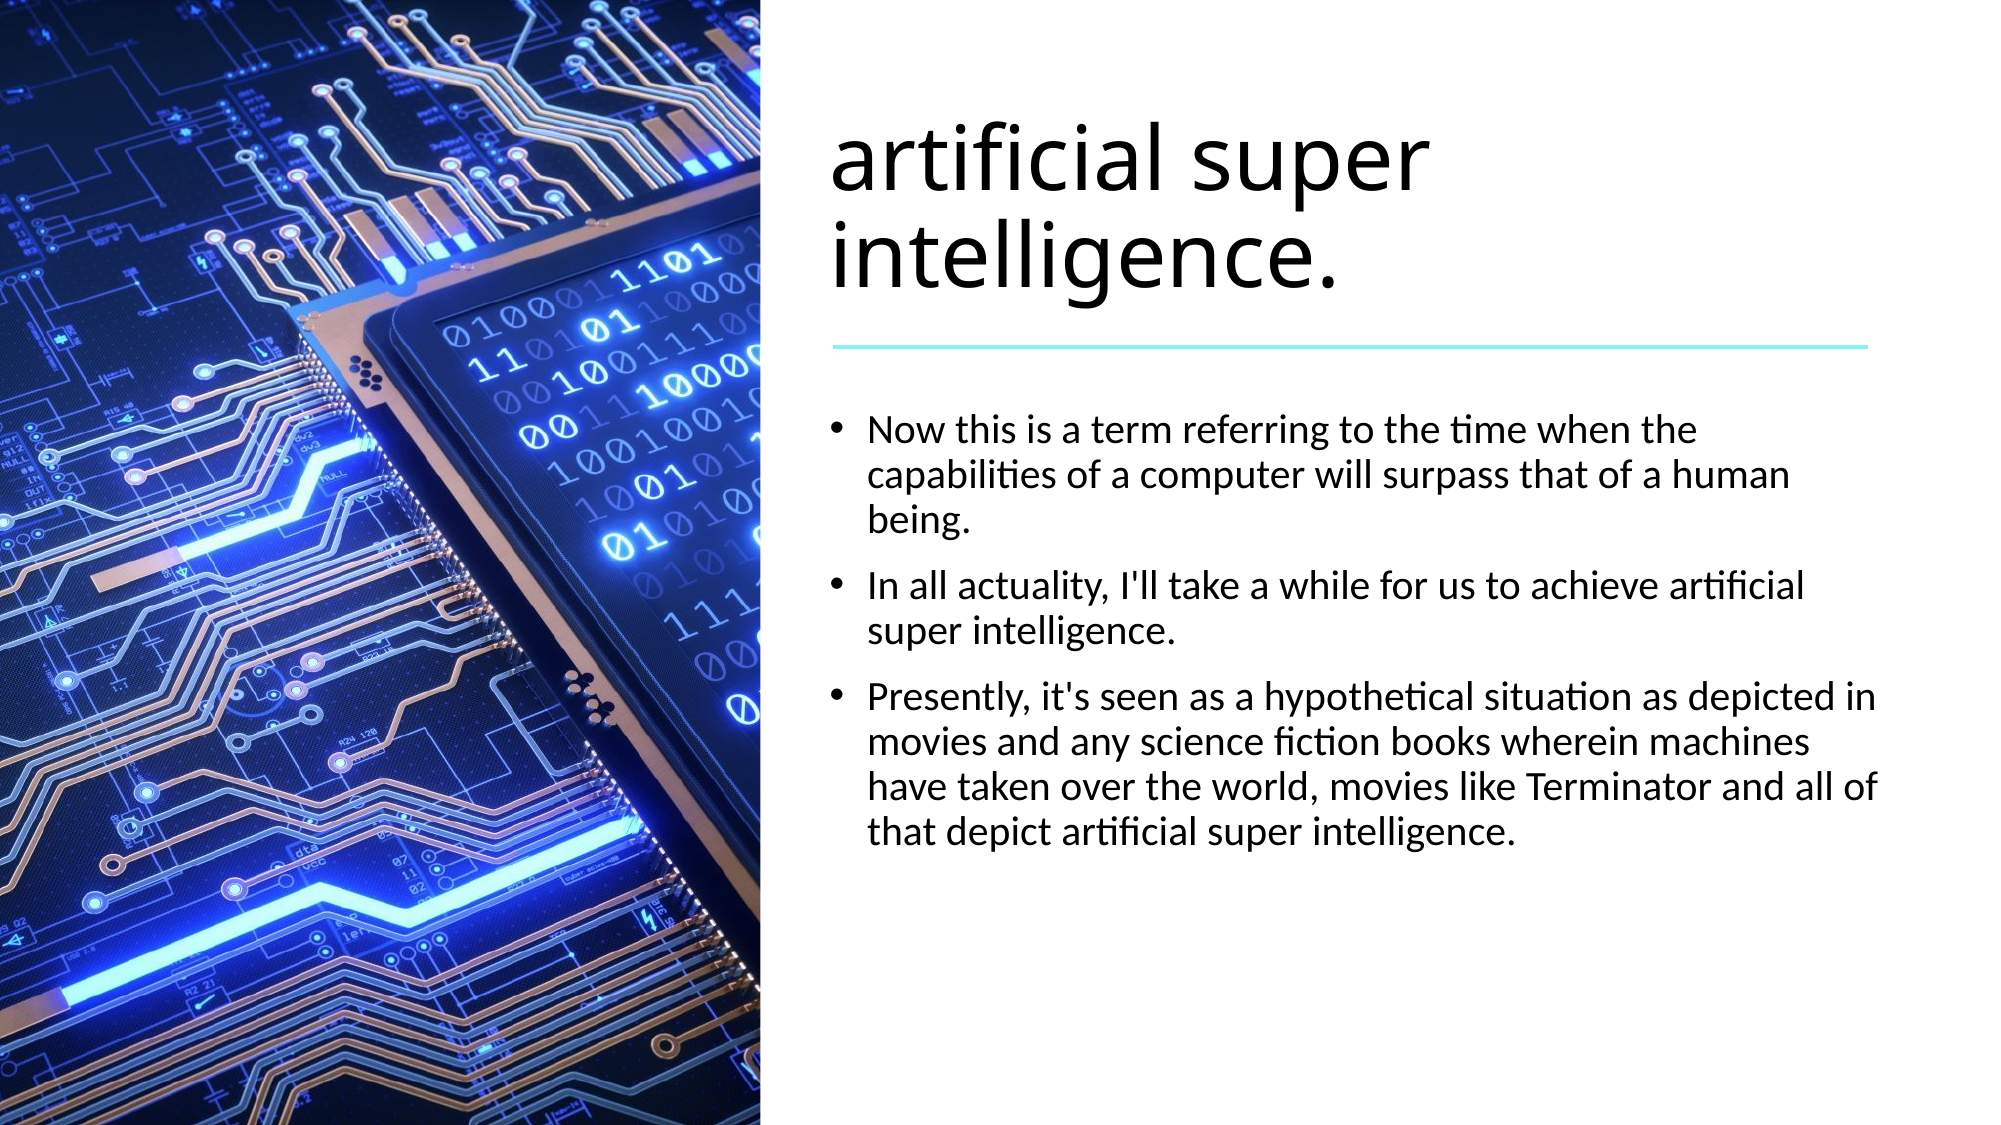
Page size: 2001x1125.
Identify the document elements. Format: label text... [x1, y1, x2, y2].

list Now this is a term referring to the time when the capabilities of a computer will surpass that of a human being. In all actuality, I'll take a while for us to achieve artificial super intelligence. Presently, it's seen as a hypothetical situation as depicted in movies and any science fiction books wherein machines have taken over the world, movies like Terminator and all of that depict artificial super intelligence. [814, 399, 1895, 1021]
picture [0, 0, 761, 1125]
title artificial super intelligence. [814, 103, 1895, 315]
